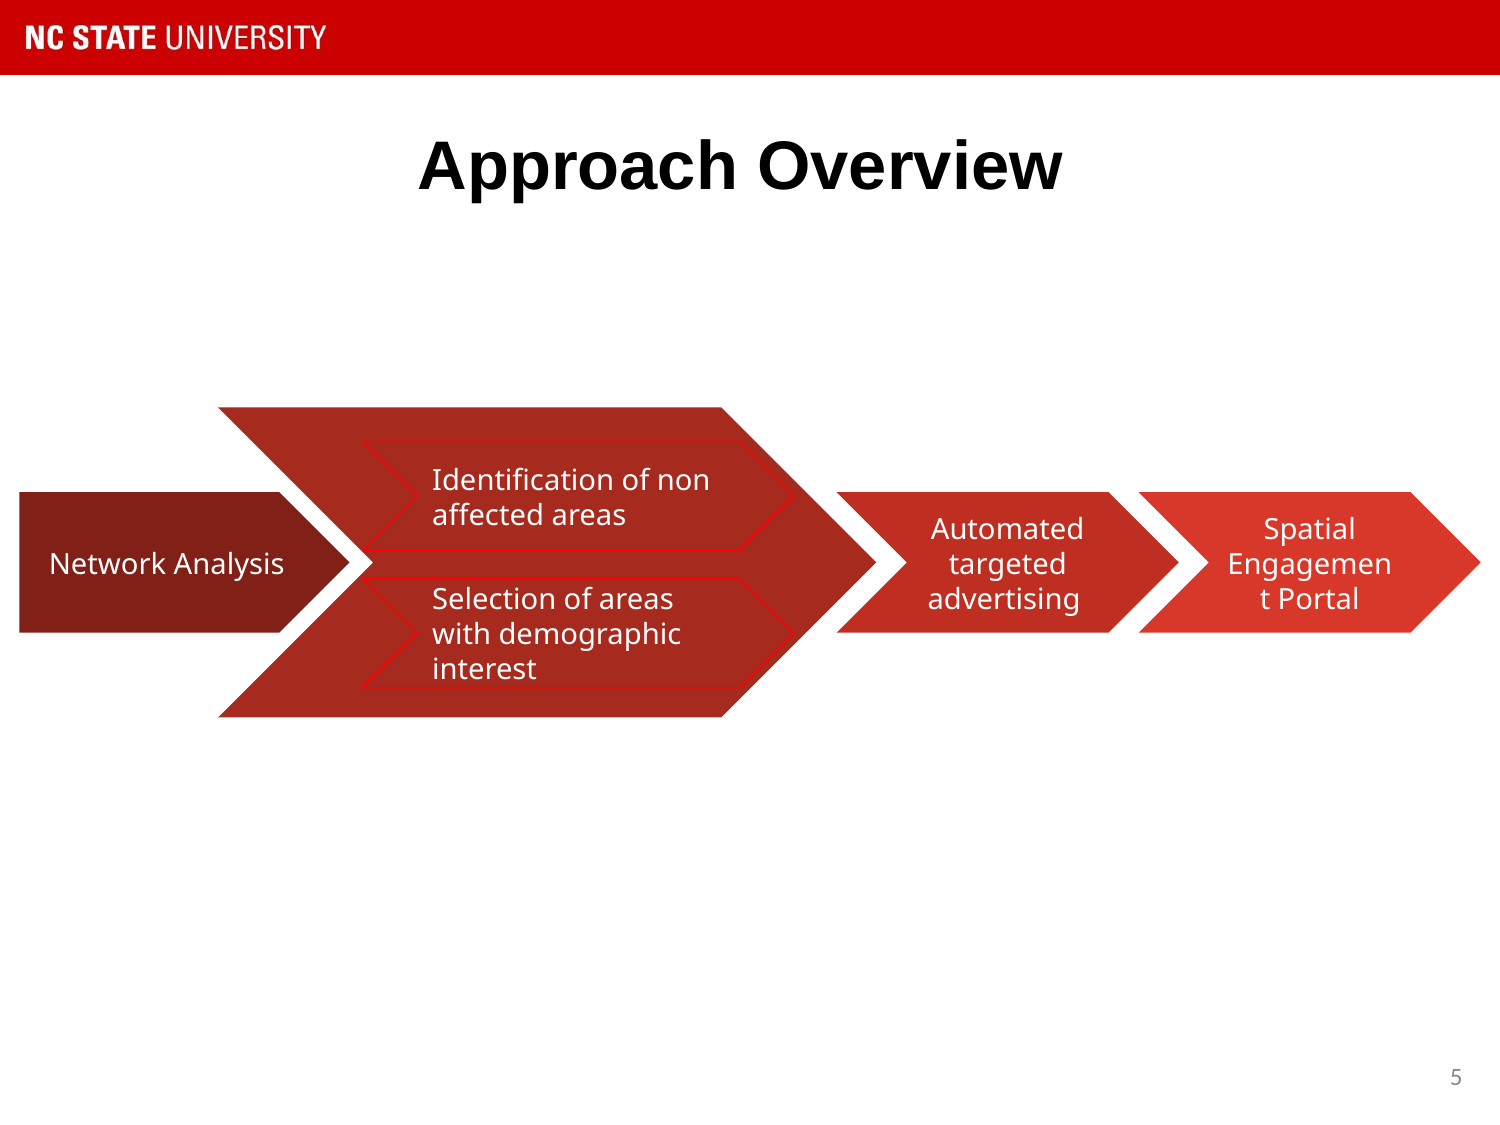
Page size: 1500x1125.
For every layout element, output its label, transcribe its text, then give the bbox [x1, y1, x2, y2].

text_box Selection of areas with demographic interest [362, 578, 794, 688]
text_box Approach Overview [280, 106, 1220, 219]
picture [0, 0, 1500, 75]
text_box Identification of non affected areas [362, 441, 794, 551]
text_box Automated targeted advertising [836, 492, 1179, 633]
text_box [218, 407, 877, 718]
text_box Network Analysis [19, 492, 350, 633]
slide_number 5 [1127, 1045, 1478, 1106]
text_box Spatial Engagement Portal [1138, 492, 1481, 633]
